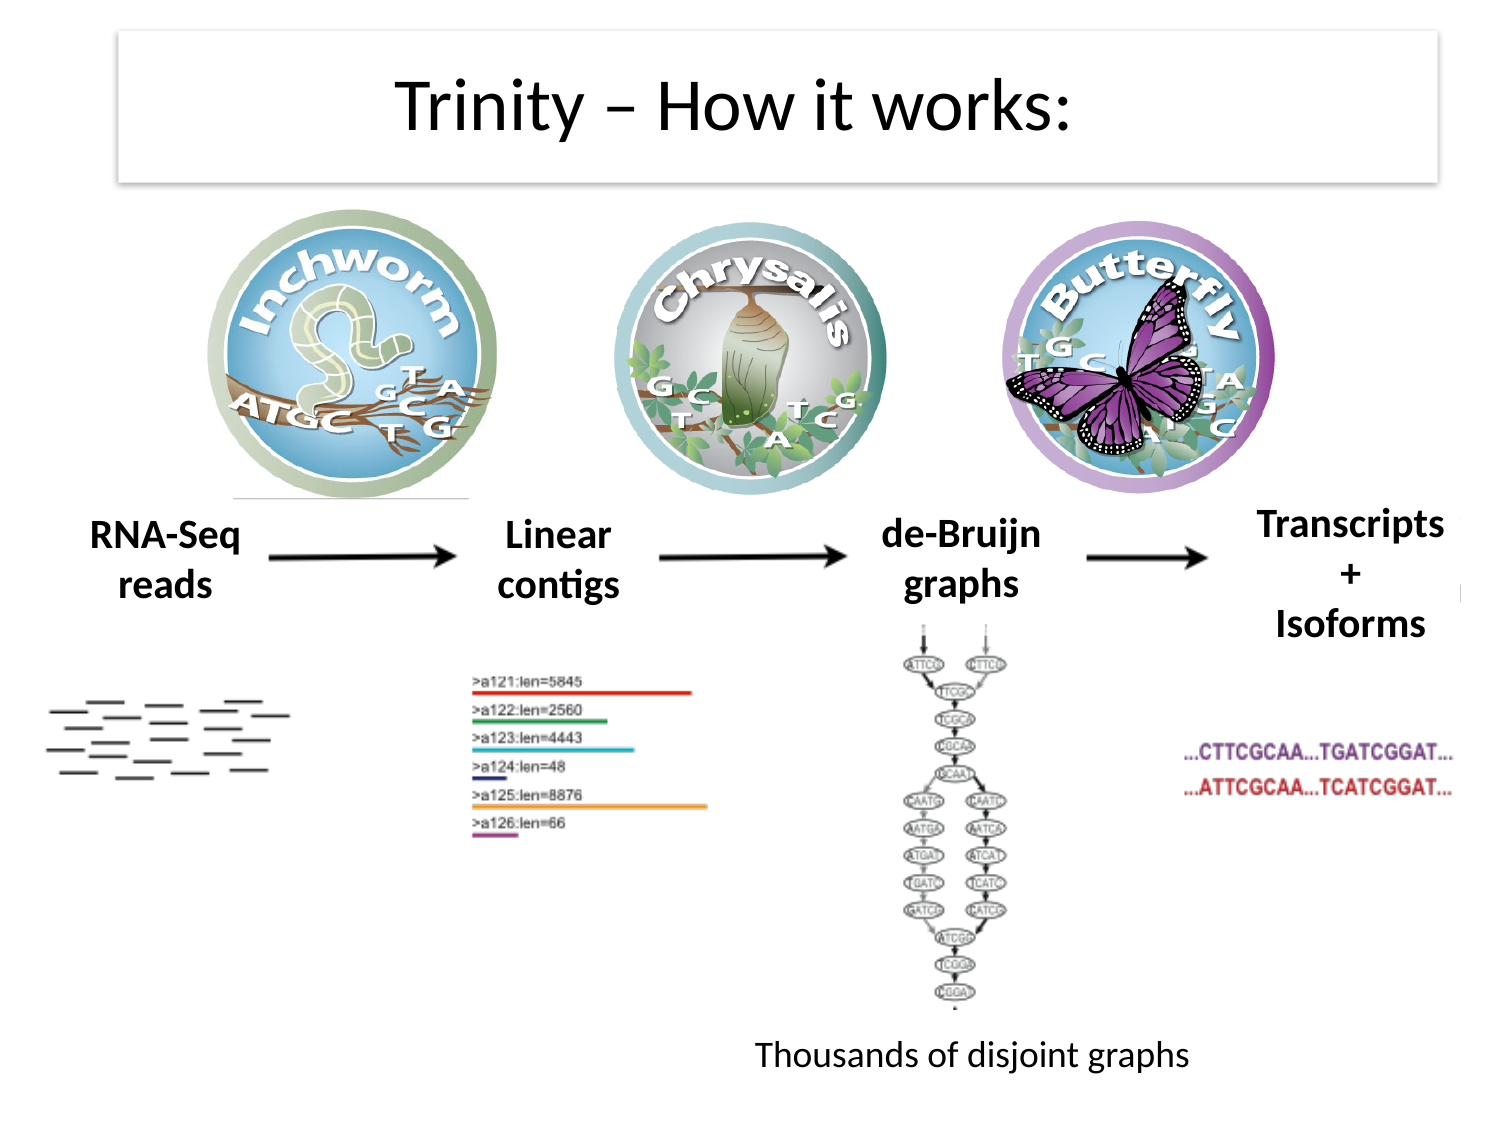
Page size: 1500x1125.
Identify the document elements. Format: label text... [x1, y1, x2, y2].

picture [12, 0, 1496, 1011]
text_box Thousands of disjoint graphs [739, 1022, 1206, 1083]
